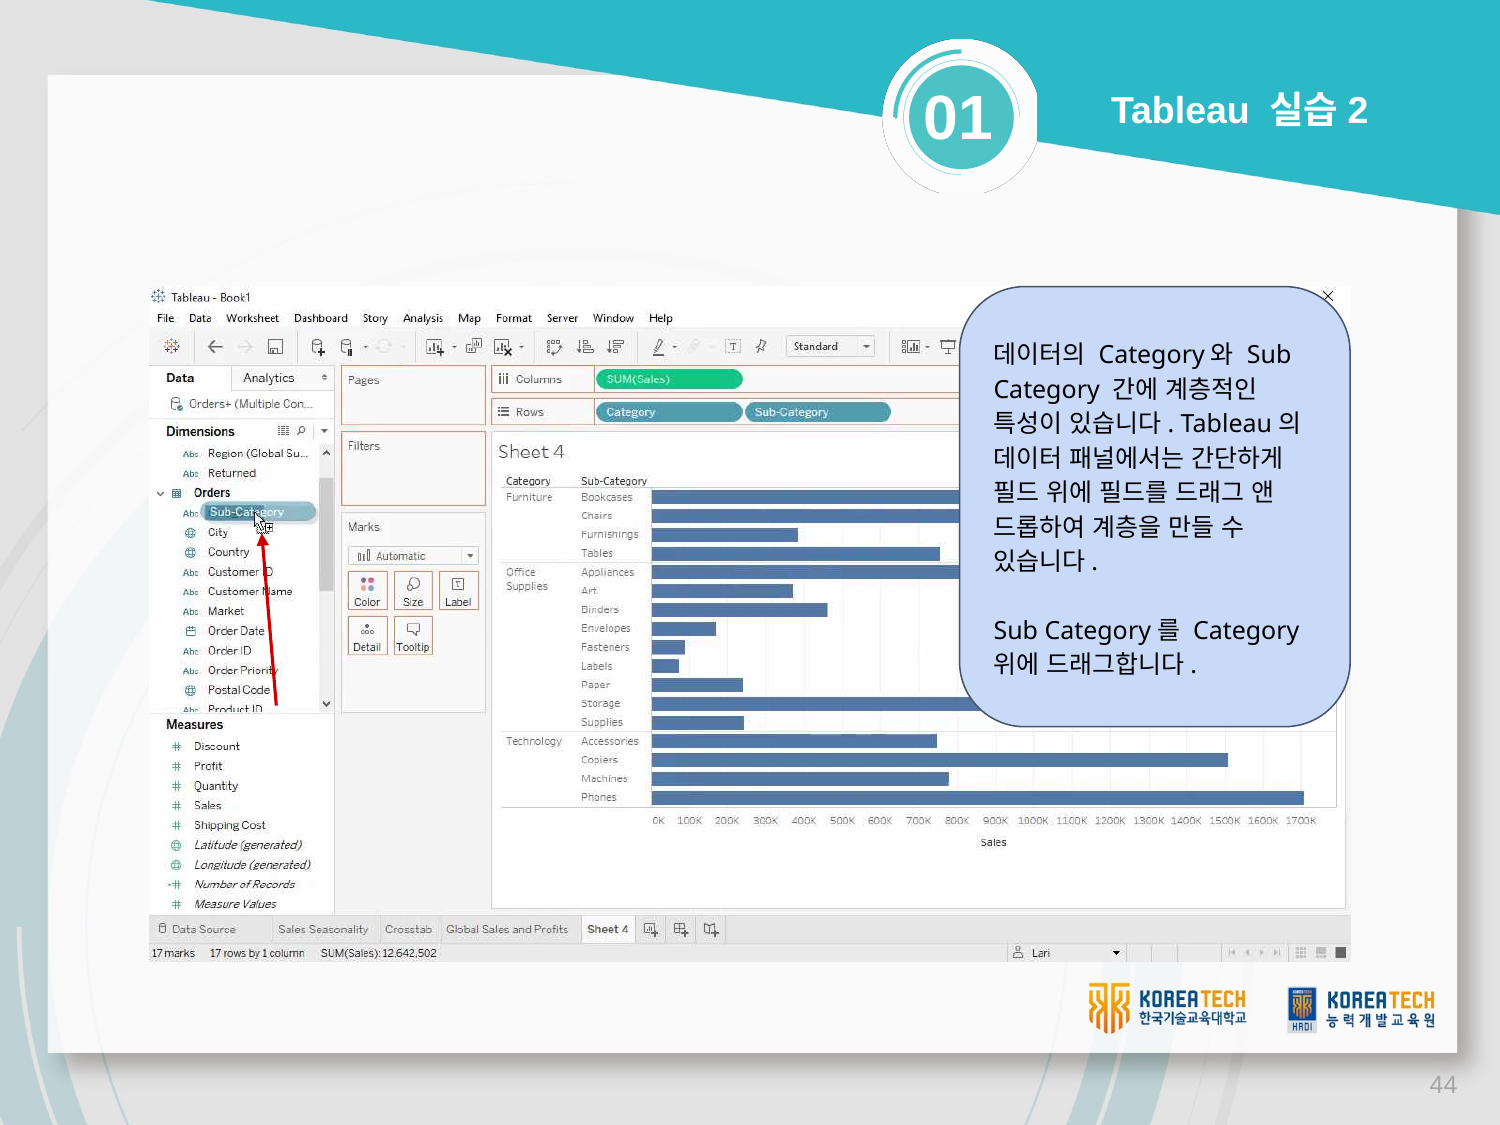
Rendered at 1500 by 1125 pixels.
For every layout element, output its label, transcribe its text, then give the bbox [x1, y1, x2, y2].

text_box [120, 170, 1273, 262]
picture [0, 0, 1500, 1125]
slide_number 44 [1225, 1053, 1473, 1114]
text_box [261, 532, 277, 706]
text_box Tableau 실습2 [1046, 78, 1433, 140]
